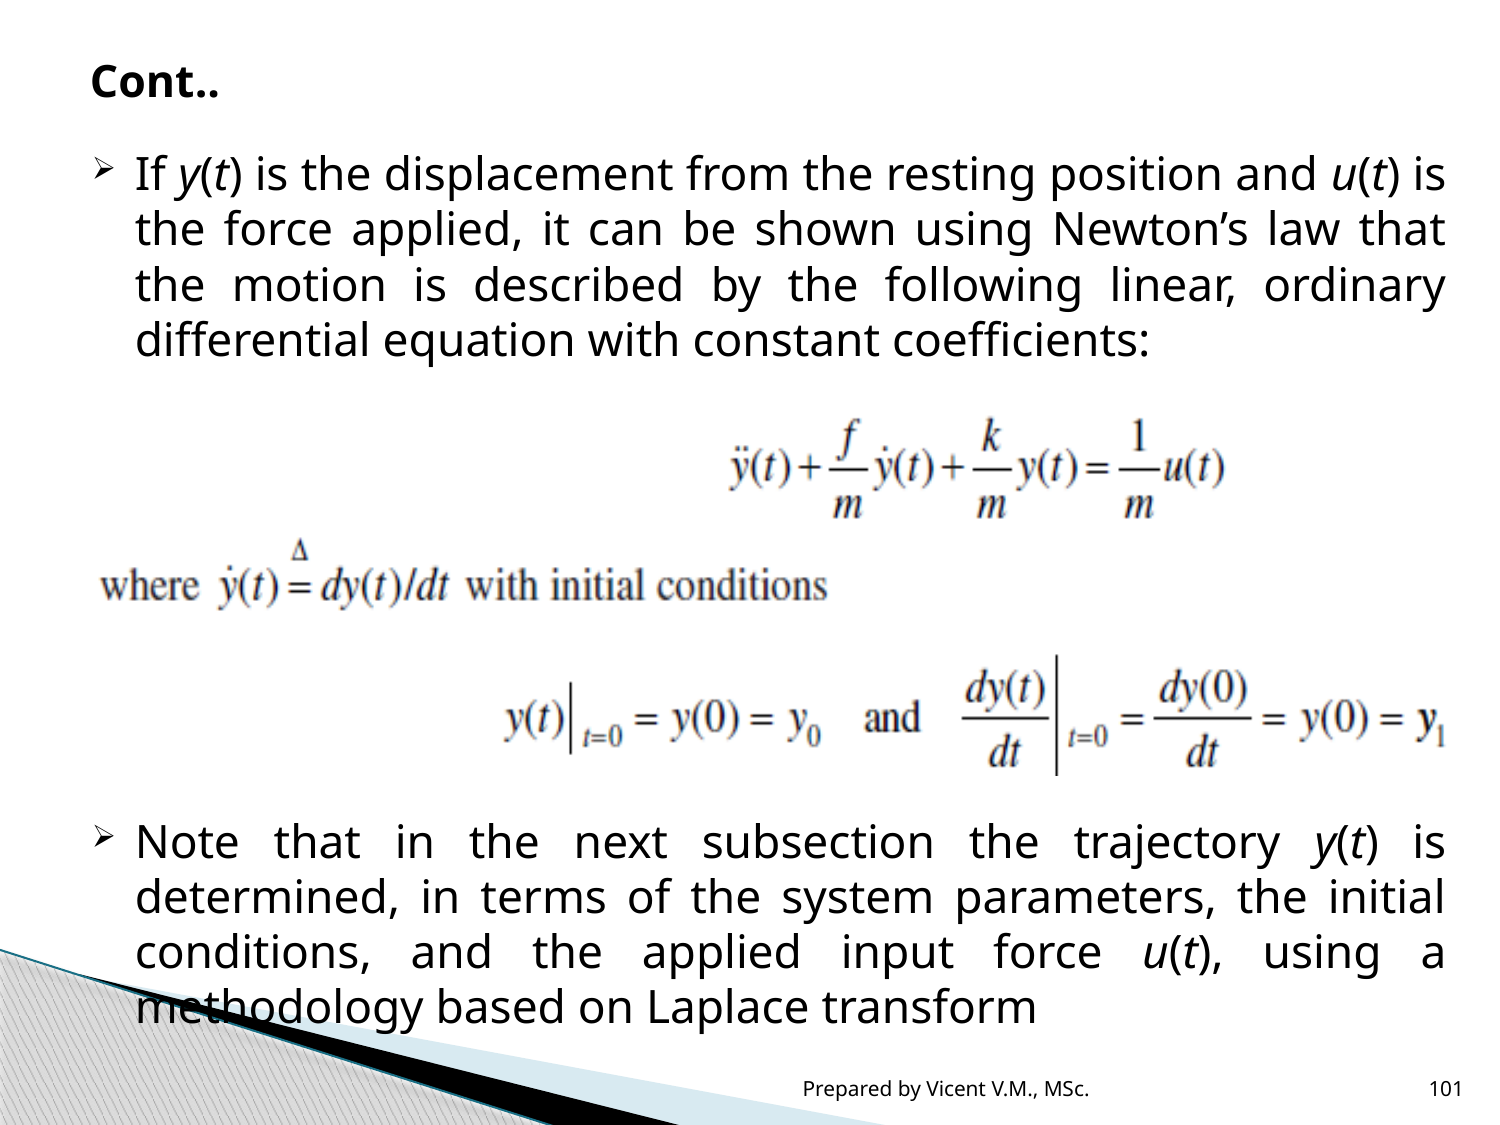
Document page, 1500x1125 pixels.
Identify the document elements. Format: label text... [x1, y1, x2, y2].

footer Prepared by Vicent V.M., MSc. [718, 1051, 1105, 1112]
list If y(t) is the displacement from the resting position and u(t) is the force applied, it can be shown using Newton’s law that the motion is described by the following linear, ordinary differential equation with constant coefficients: Note that in the next subsection the trajectory y(t) is determined, in terms of the system parameters, the initial conditions, and the applied input force u(t), using a methodology based on Laplace transform [64, 137, 1462, 1047]
title Cont.. [75, 45, 1425, 114]
slide_number 101 [1387, 1051, 1479, 1112]
picture [88, 373, 1462, 776]
